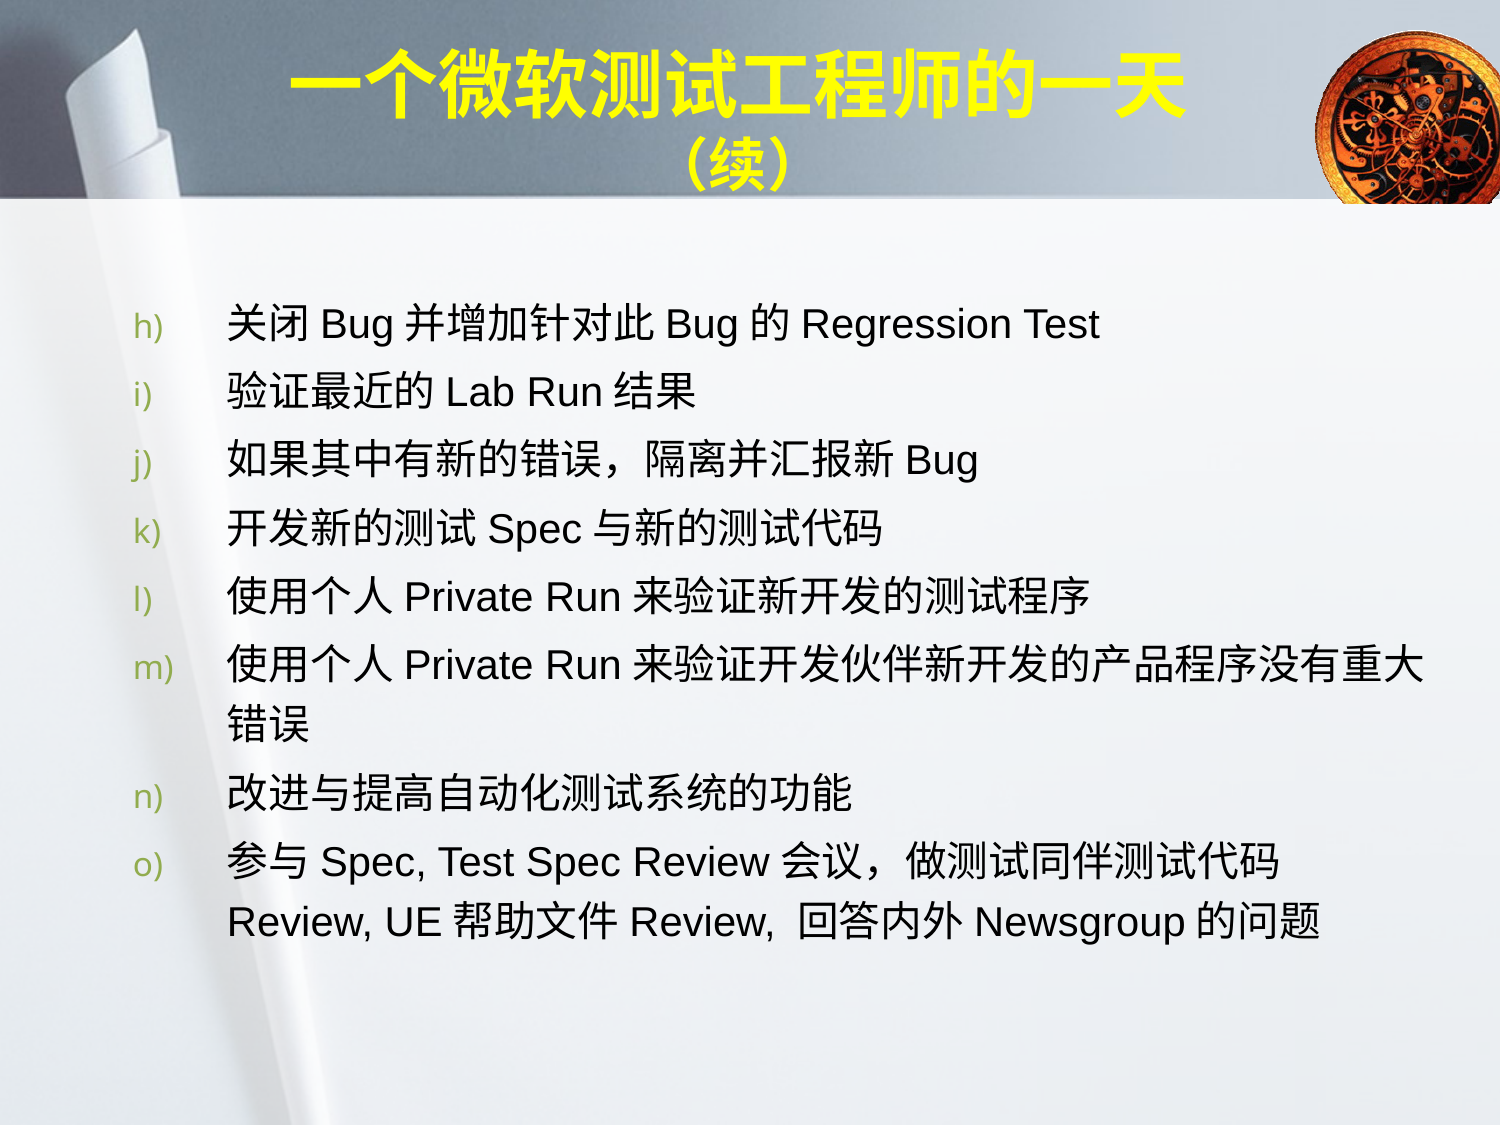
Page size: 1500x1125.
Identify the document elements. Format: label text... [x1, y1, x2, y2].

list 关闭Bug并增加针对此Bug的Regression Test 验证最近的Lab Run结果 如果其中有新的错误，隔离并汇报新Bug 开发新的测试Spec与新的测试代码 使用个人Private Run来验证新开发的测试程序 使用个人Private Run来验证开发伙伴新开发的产品程序没有重大错误 改进与提高自动化测试系统的功能 参与Spec, Test Spec Review会议，做测试同伴测试代码Review, UE帮助文件Review, 回答内外Newsgroup的问题 [117, 278, 1442, 1000]
title 一个微软测试工程师的一天（续） [206, 42, 1271, 193]
picture [0, 0, 1500, 204]
